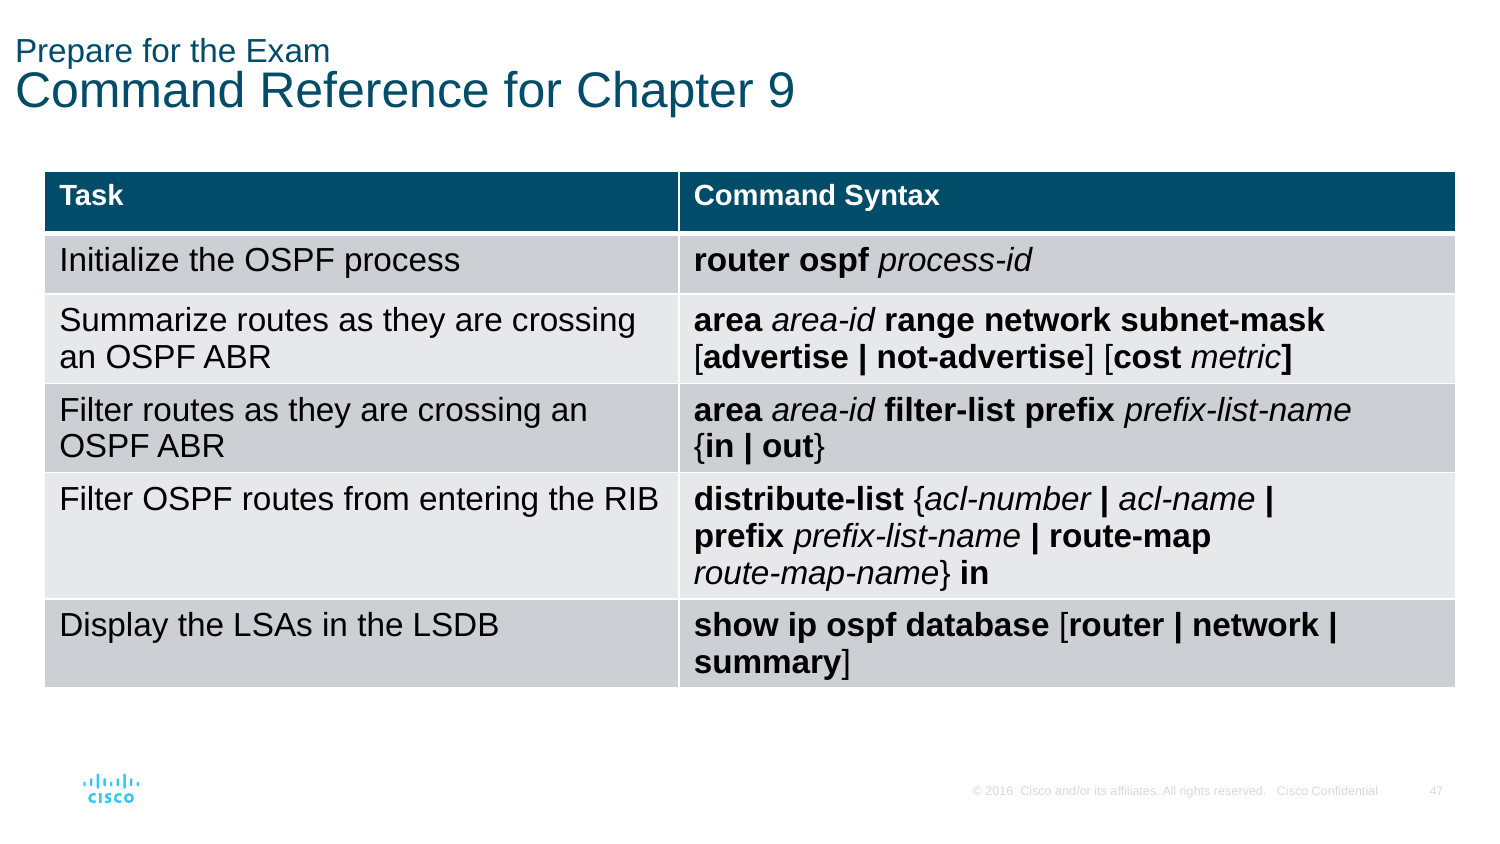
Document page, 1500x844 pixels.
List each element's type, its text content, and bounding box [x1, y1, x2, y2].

table_cell area area-id filter-list prefix prefix-list-name {in | out} [680, 384, 1455, 472]
table_cell Filter OSPF routes from entering the RIB [45, 473, 678, 598]
table_cell Initialize the OSPF process [45, 236, 678, 293]
table_header Task [45, 172, 678, 231]
table_cell area area-id range network subnet-mask [advertise | not-advertise] [cost metric] [680, 295, 1455, 383]
table_cell distribute-list {acl-number | acl-name | prefix prefix-list-name | route-map route-map-name} in [680, 473, 1455, 598]
table_header Command Syntax [680, 172, 1455, 231]
table_cell show ip ospf database [router | network | summary] [680, 600, 1455, 687]
table_cell router ospf process-id [680, 236, 1455, 293]
table_cell Summarize routes as they are crossing an OSPF ABR [45, 295, 678, 383]
title Prepare for the Exam Command Reference for Chapter 9 [0, 17, 1369, 138]
table_cell Filter routes as they are crossing an OSPF ABR [45, 384, 678, 472]
table_cell Display the LSAs in the LSDB [45, 600, 678, 687]
